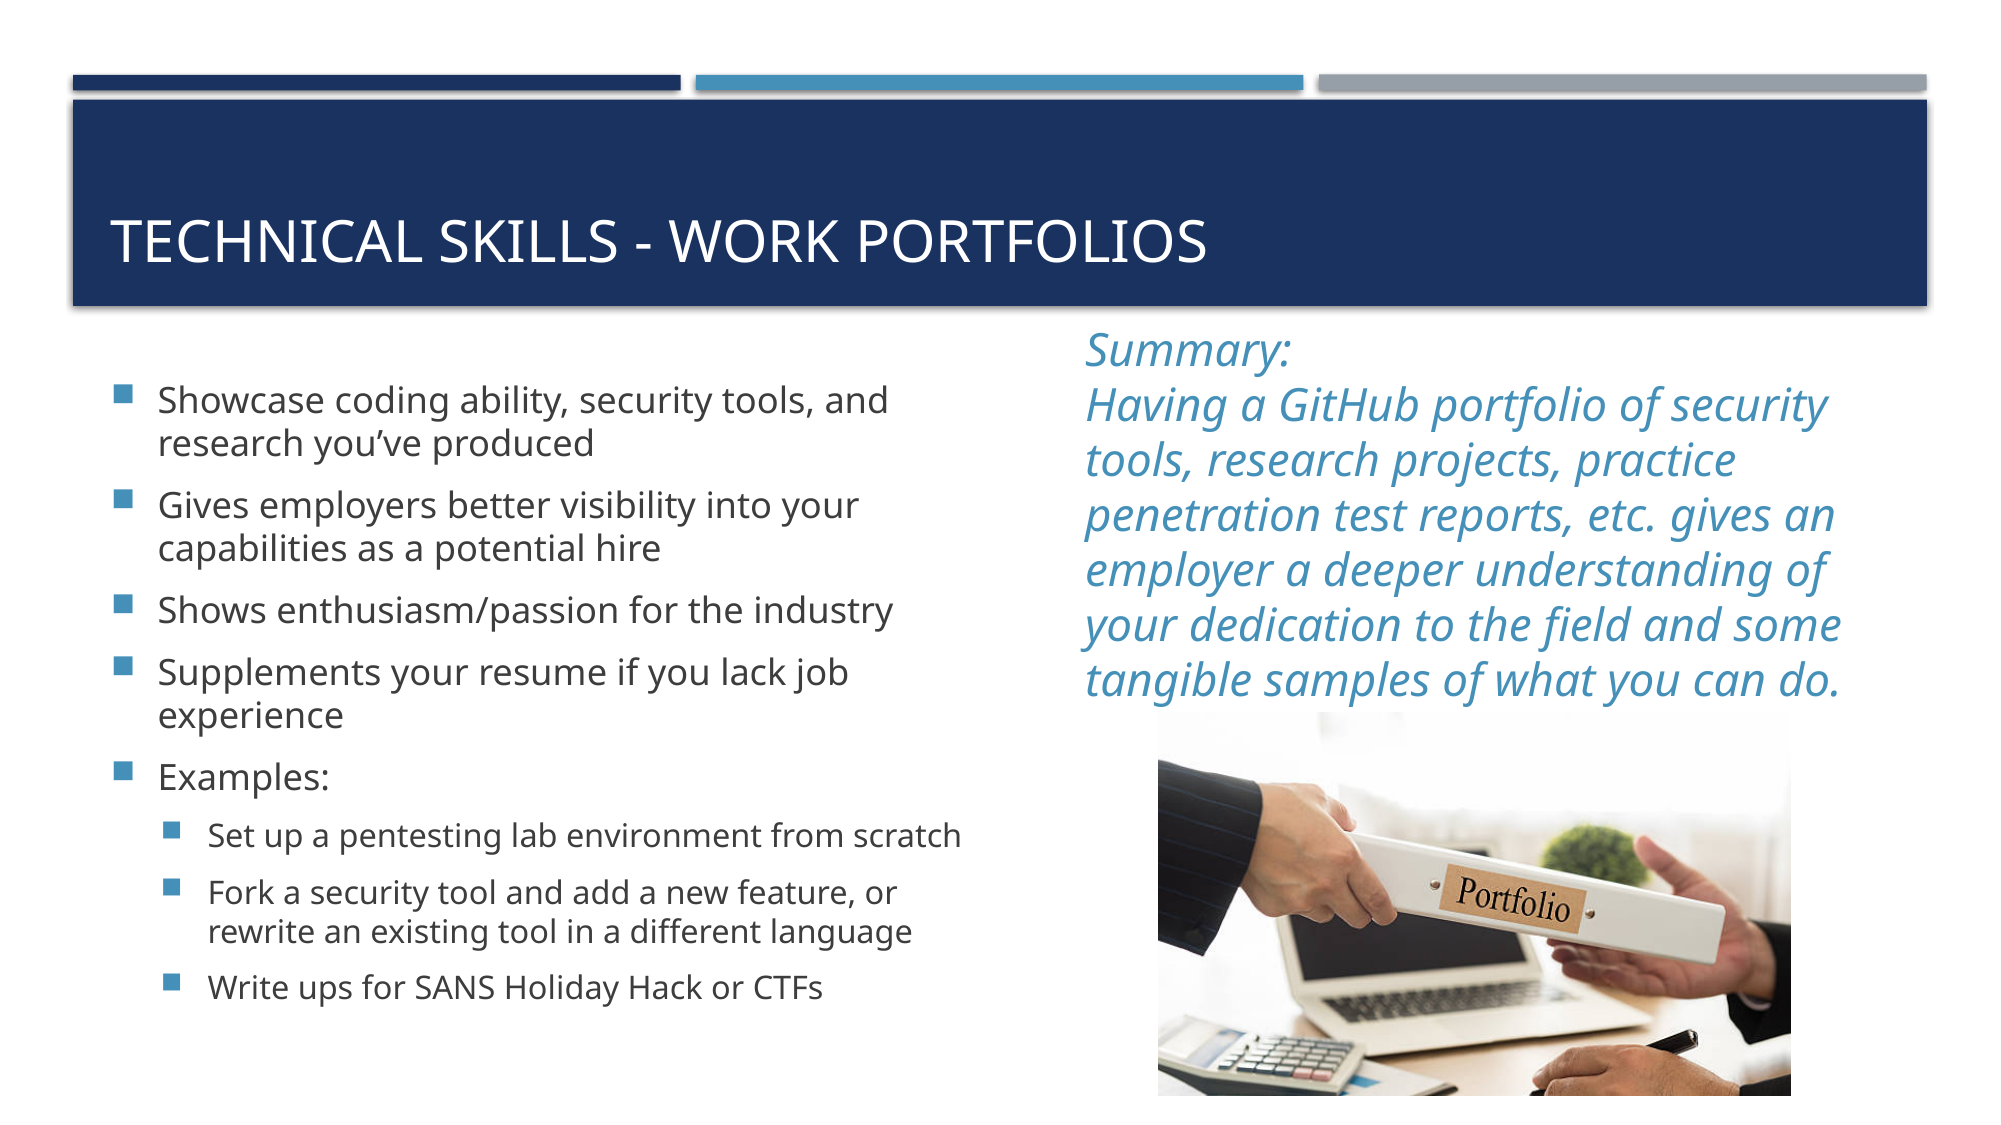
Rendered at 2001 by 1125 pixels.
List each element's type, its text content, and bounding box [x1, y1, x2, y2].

title Technical skills - work Portfolios [95, 119, 1905, 282]
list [1157, 712, 1791, 1097]
list Summary: Having a GitHub portfolio of security tools, research projects, practice penetration test reports, etc. gives an employer a deeper understanding of your dedication to the field and some tangible samples of what you can do. [1070, 369, 1905, 713]
list Showcase coding ability, security tools, and research you’ve produced Gives employers better visibility into your capabilities as a potential hire Shows enthusiasm/passion for the industry Supplements your resume if you lack job experience Examples: Set up a pentesting lab environment from scratch Fork a security tool and add a new feature, or rewrite an existing tool in a different language Write ups for SANS Holiday Hack or CTFs [95, 369, 980, 1052]
